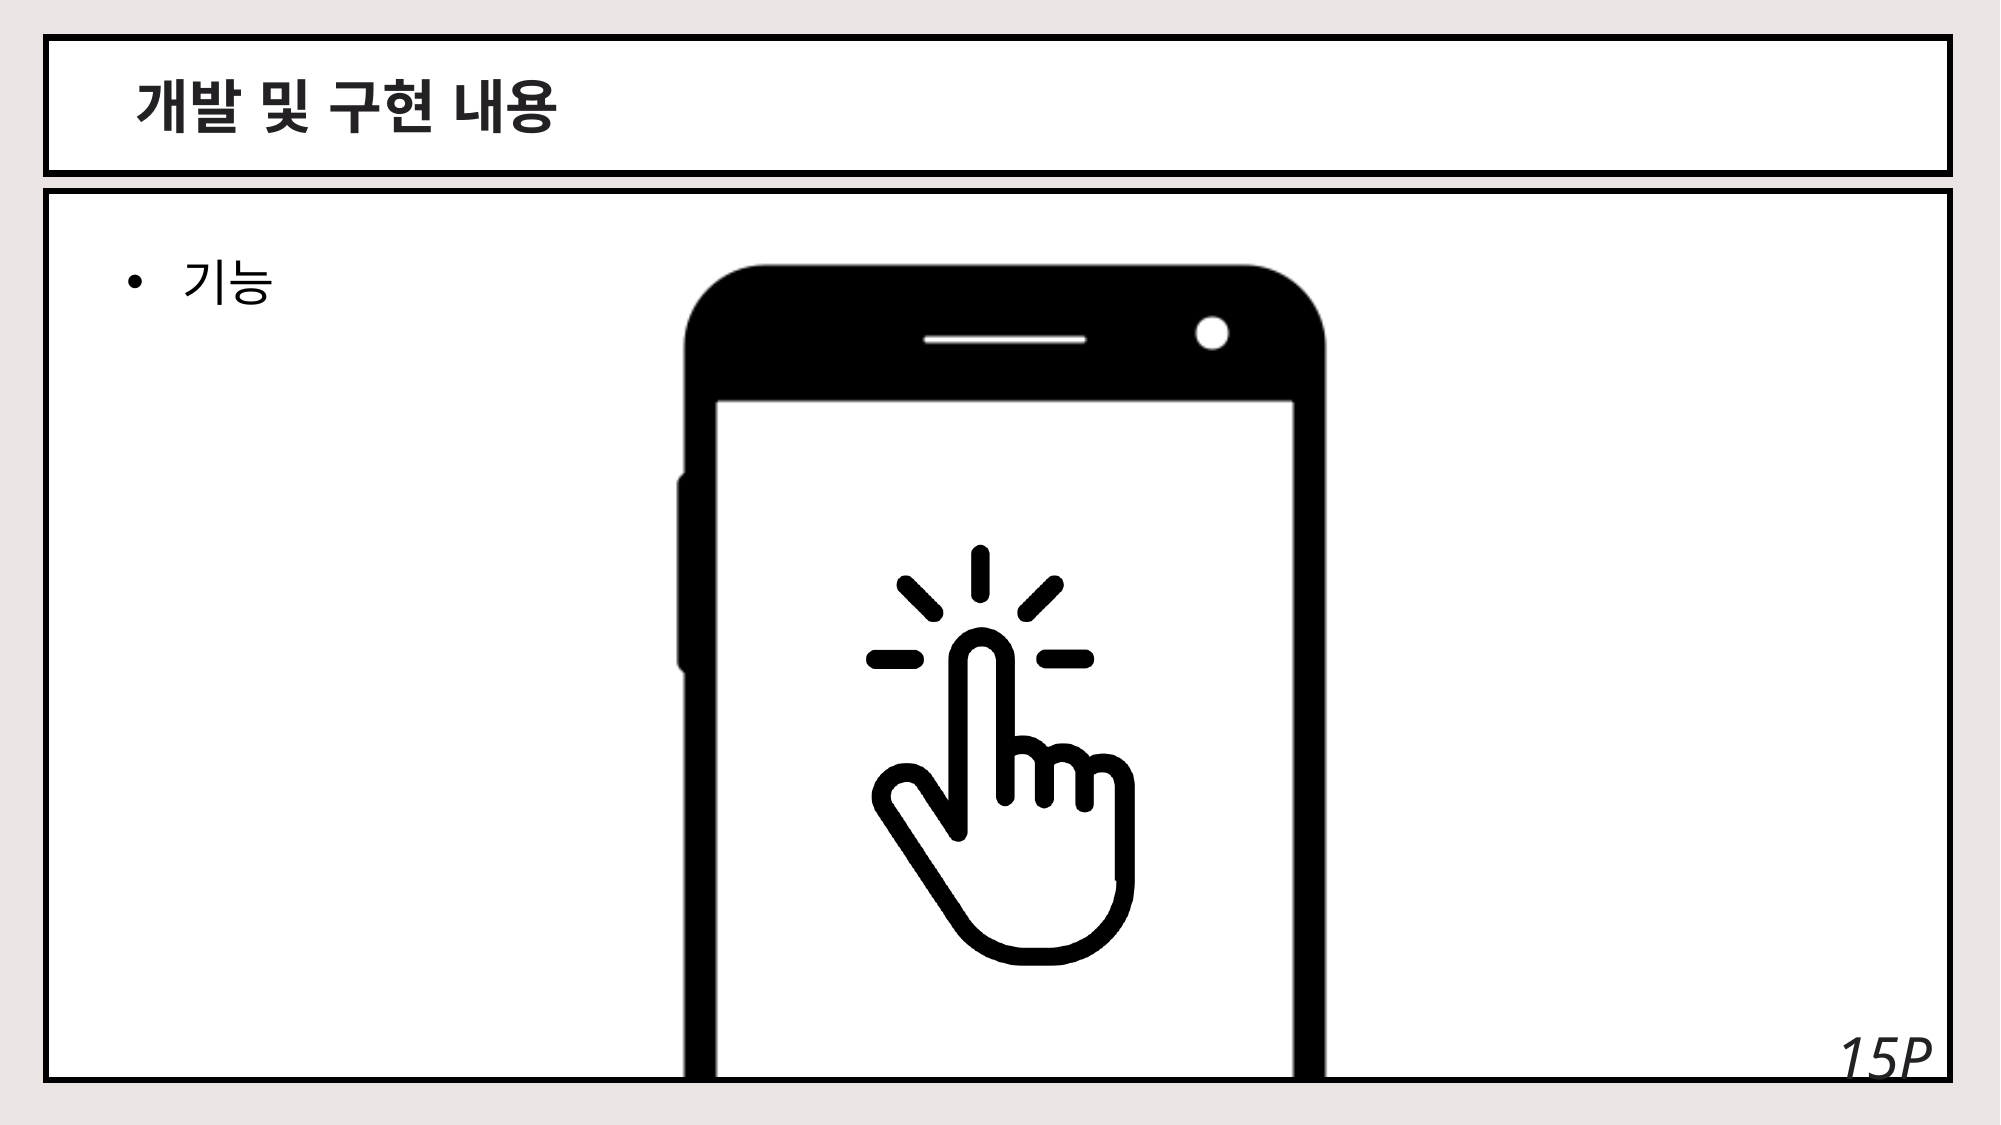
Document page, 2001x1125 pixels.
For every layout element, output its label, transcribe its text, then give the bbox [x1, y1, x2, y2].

text_box 15P [1799, 1013, 1967, 1099]
text_box [45, 190, 1951, 1081]
text_box 개발 및 구현 내용 [45, 36, 1951, 175]
text_box 기능 [111, 244, 566, 319]
picture [566, 204, 1434, 1080]
